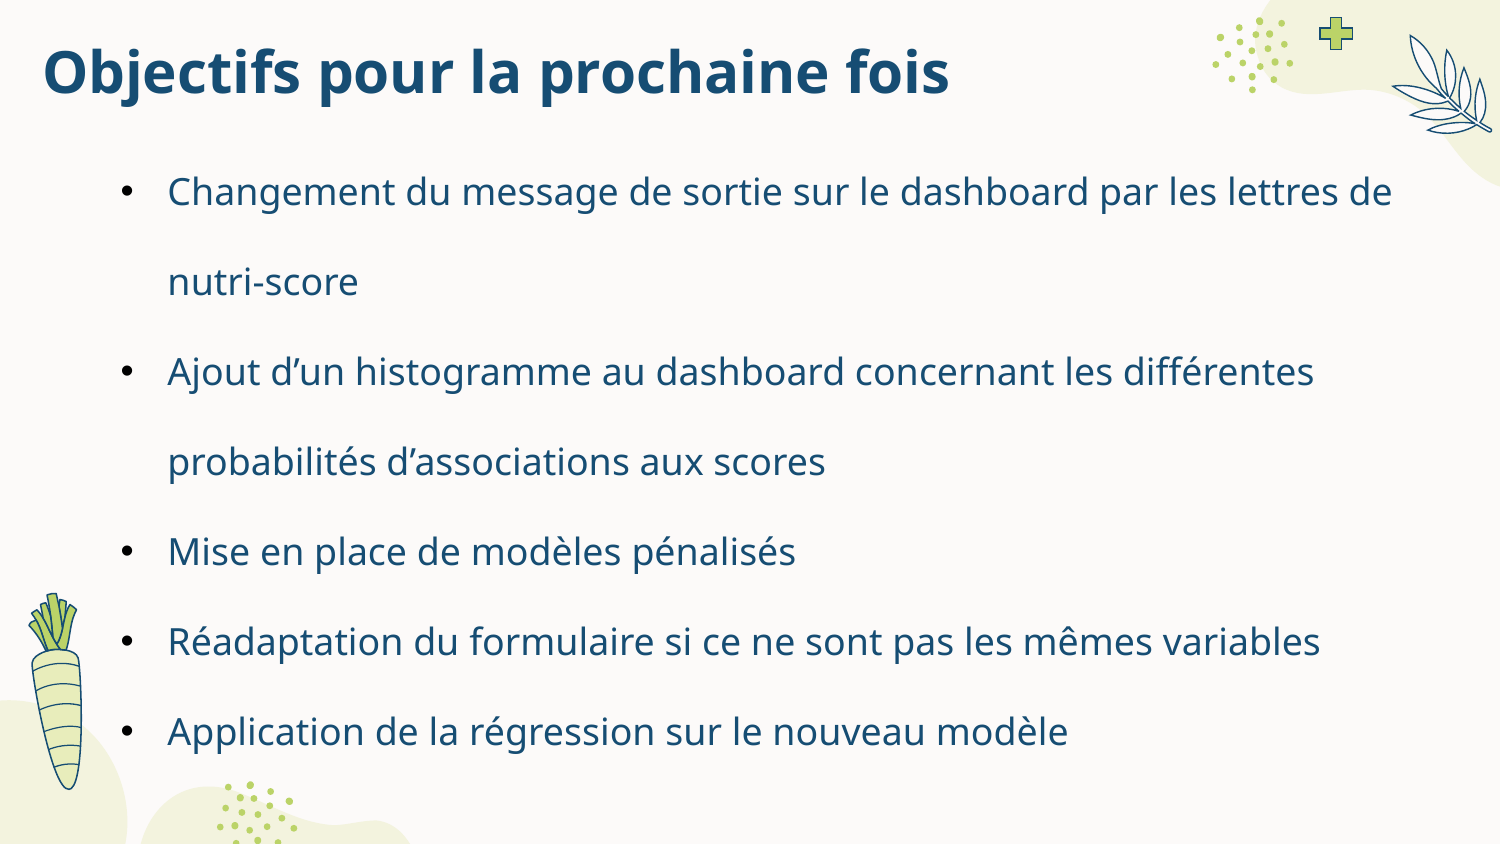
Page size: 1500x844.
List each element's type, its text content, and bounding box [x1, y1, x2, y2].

text_box Changement du message de sortie sur le dashboard par les lettres de nutri-score Ajout d’un histogramme au dashboard concernant les différentes probabilités d’associations aux scores Mise en place de modèles pénalisés Réadaptation du formulaire si ce ne sont pas les mêmes variables Application de la régression sur le nouveau modèle [105, 115, 1500, 844]
title Objectifs pour la prochaine fois [27, 20, 1473, 115]
